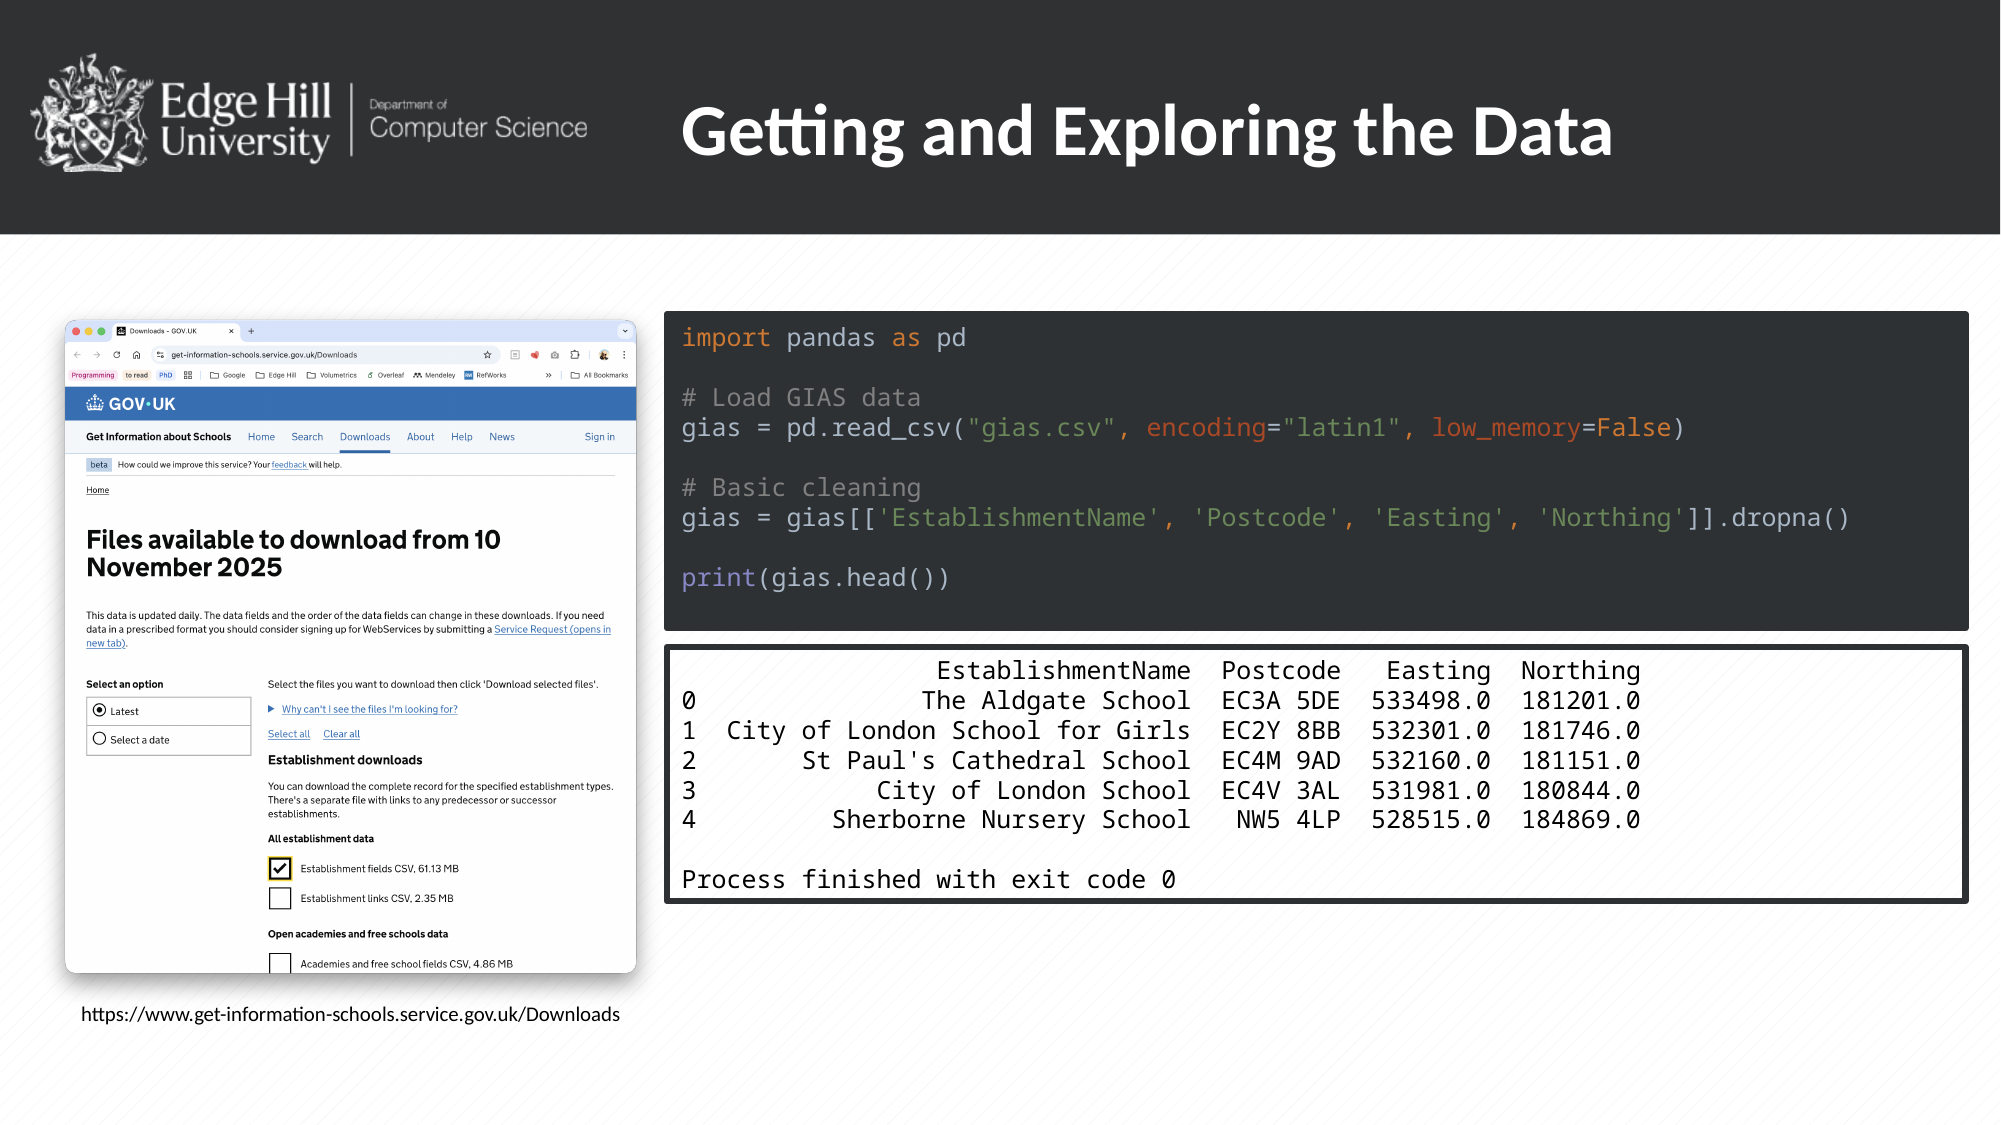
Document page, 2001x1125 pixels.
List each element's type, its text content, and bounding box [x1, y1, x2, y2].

text_box https://www.get-information-schools.service.gov.uk/Downloads [66, 1014, 636, 1033]
text_box EstablishmentName Postcode Easting Northing 0 The Aldgate School EC3A 5DE 533498.0 181201.0 1 City of London School for Girls EC2Y 8BB 532301.0 181746.0 2 St Paul's Cathedral School EC4M 9AD 532160.0 181151.0 3 City of London School EC4V 3AL 531981.0 180844.0 4 Sherborne Nursery School NW5 4LP 528515.0 184869.0 Process finished with exit code 0 [667, 646, 1966, 902]
title Getting and Exploring the Data [666, 59, 1863, 204]
text_box import pandas as pd # Load GIAS data gias = pd.read_csv("gias.csv", encoding="latin1", low_memory=False) # Basic cleaning gias = gias[['EstablishmentName', 'Postcode', 'Easting', 'Northing']].dropna() print(gias.head()) [667, 314, 1966, 629]
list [34, 299, 667, 1014]
